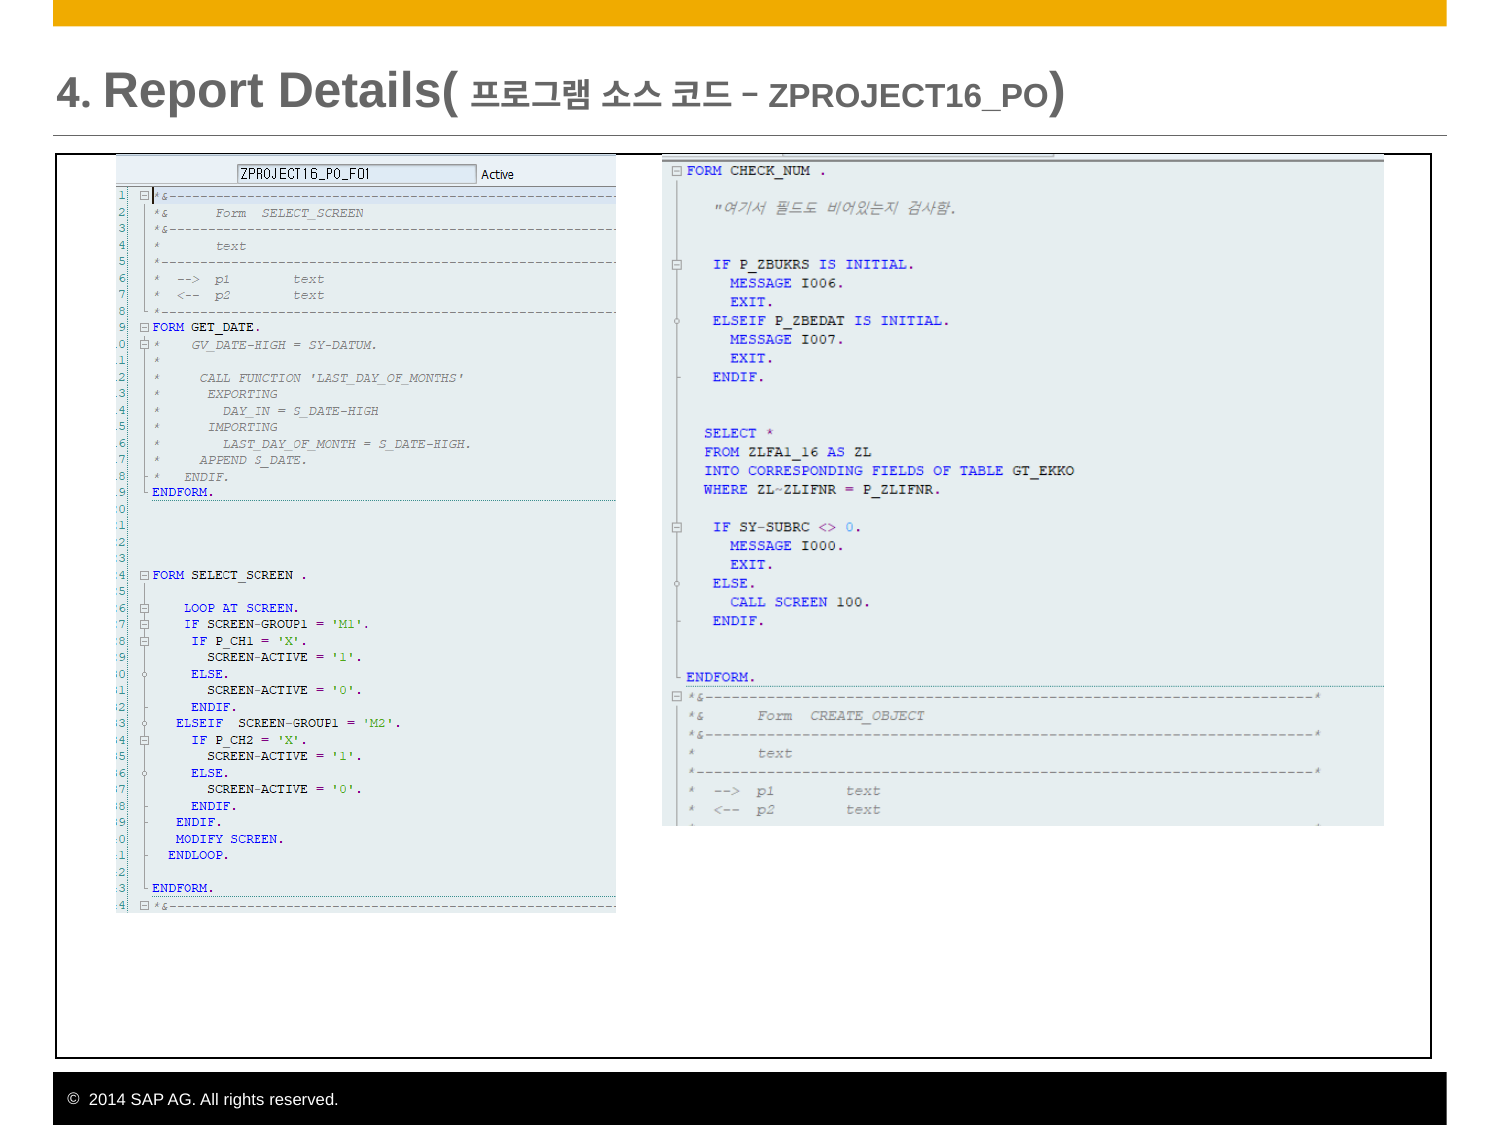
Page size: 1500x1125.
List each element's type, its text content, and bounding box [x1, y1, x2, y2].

table_header [57, 155, 1430, 1057]
title 4. Report Details(프로그램 소스 코드 –ZPROJECT16_PO) [56, 50, 1407, 124]
picture [661, 153, 1385, 826]
picture [115, 153, 616, 914]
